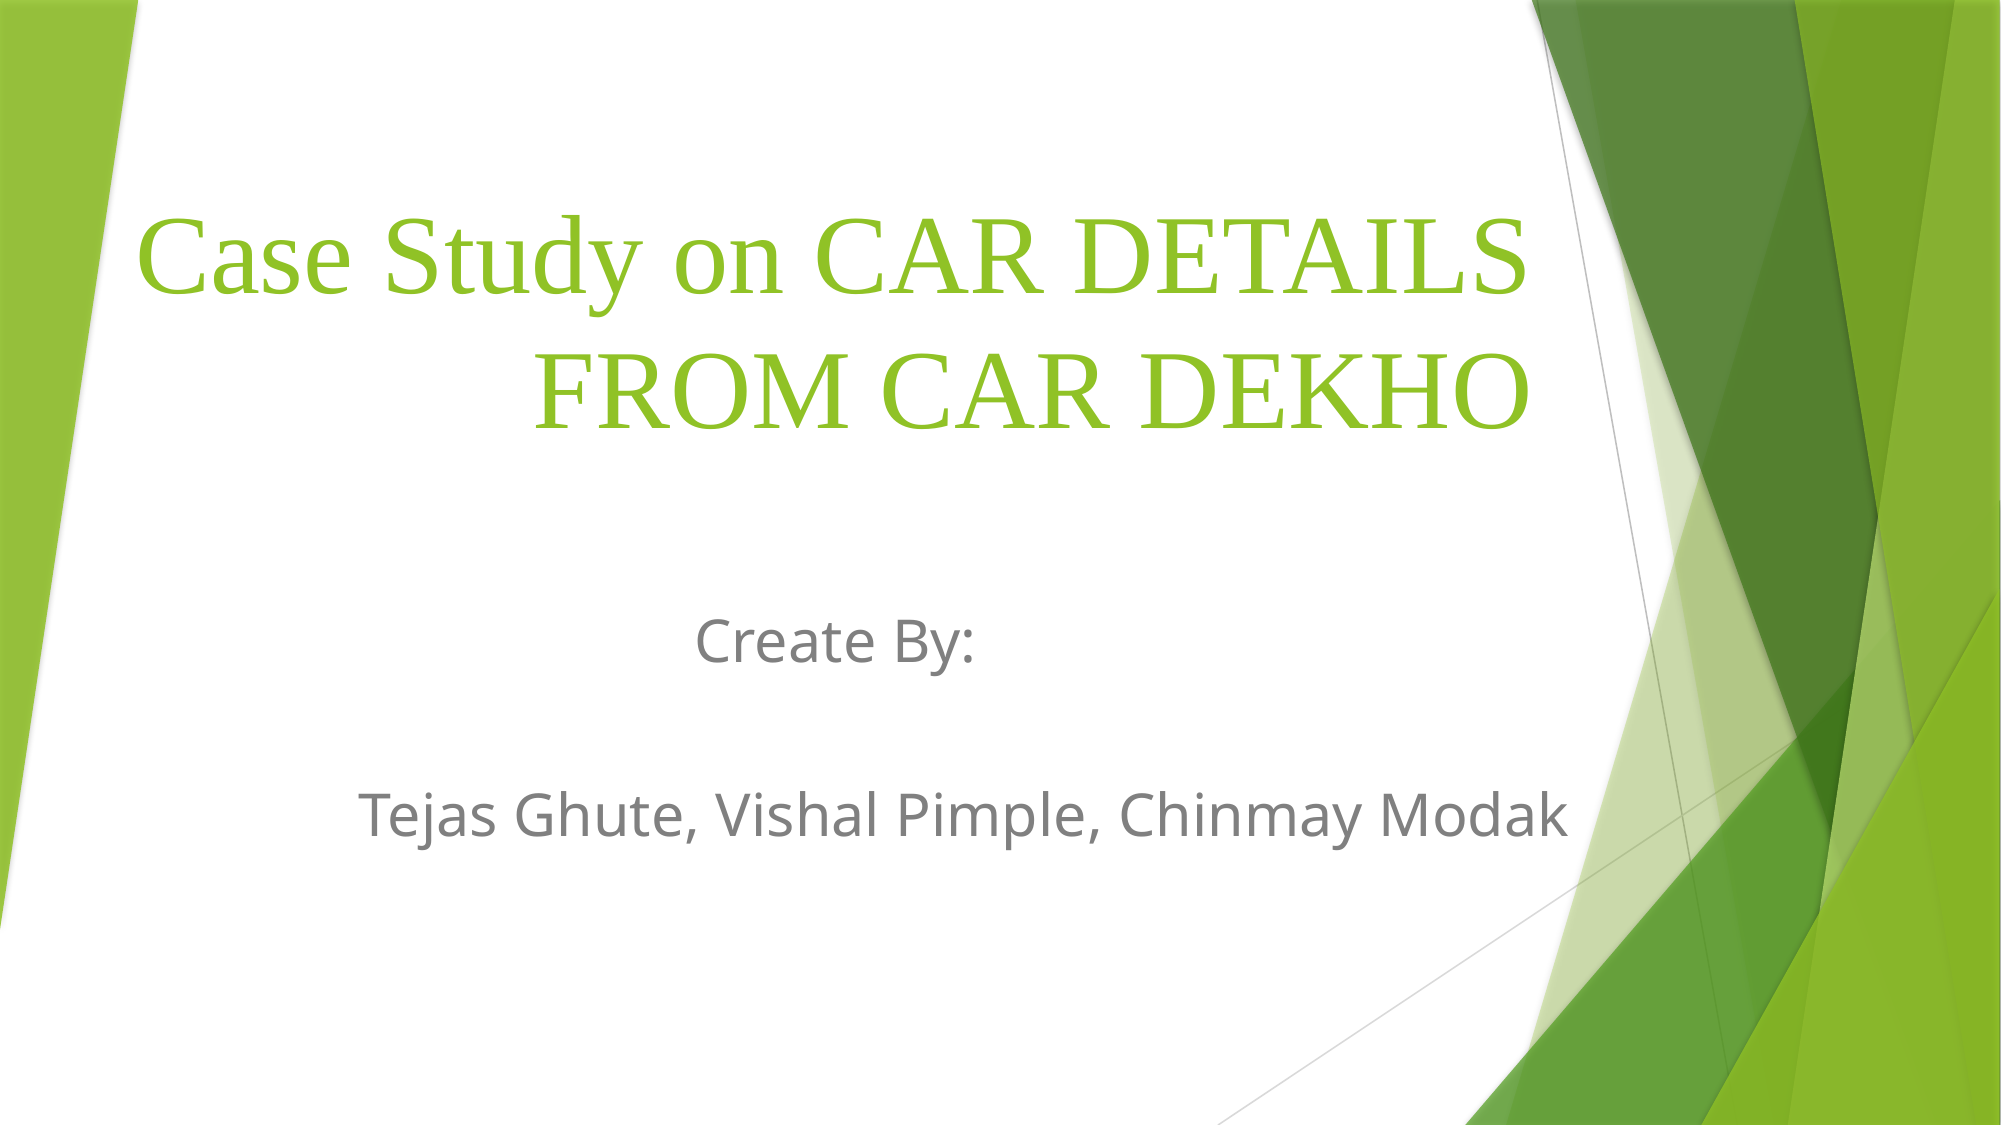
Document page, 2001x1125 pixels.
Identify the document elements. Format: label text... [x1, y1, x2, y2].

title Case Study on CAR DETAILS FROM CAR DEKHO [47, 66, 1548, 459]
subtitle Create By: Tejas Ghute, Vishal Pimple, Chinmay Modak [85, 595, 1586, 863]
